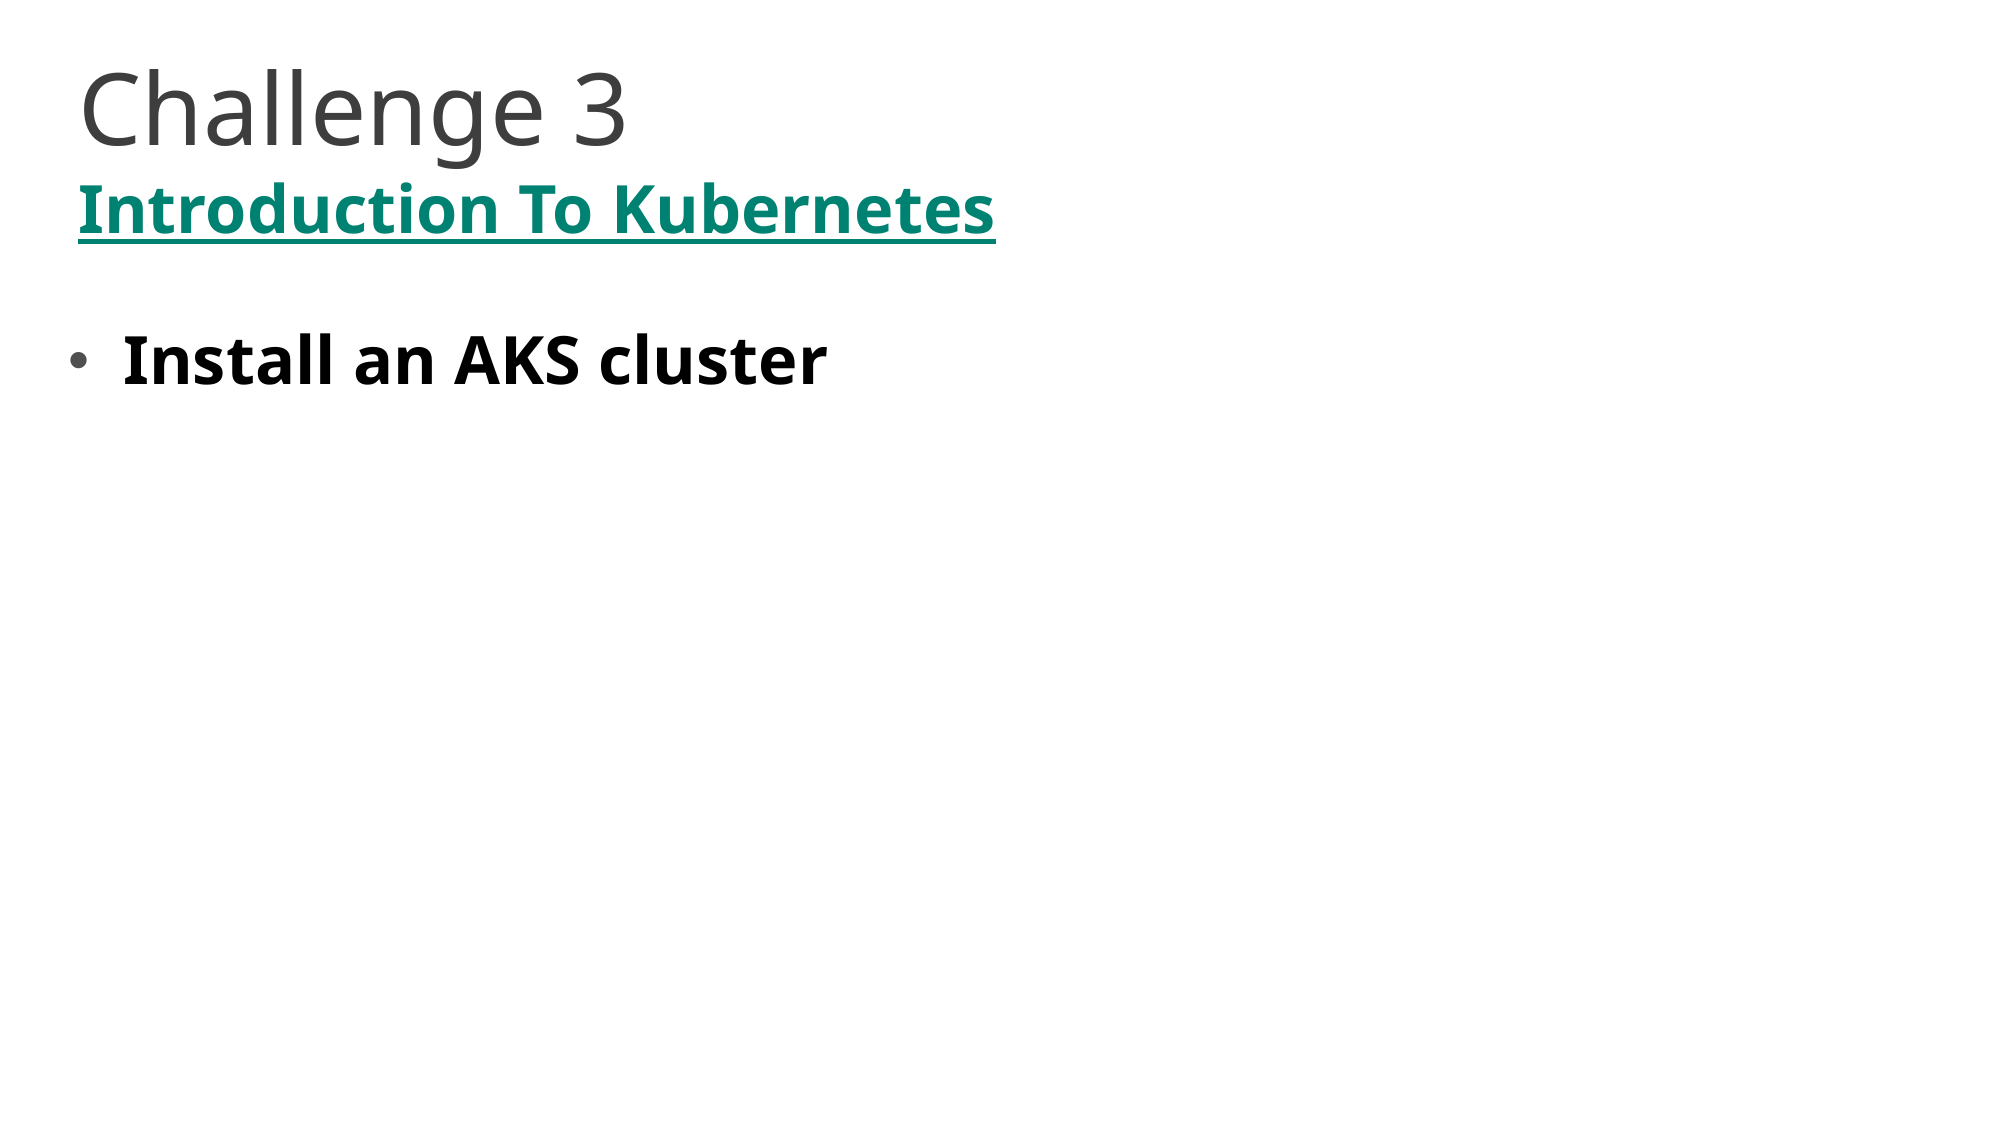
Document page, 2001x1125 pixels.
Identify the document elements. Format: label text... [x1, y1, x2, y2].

text_box Challenge 3 Introduction To Kubernetes [78, 59, 1617, 258]
list Install an AKS cluster [44, 312, 1956, 416]
